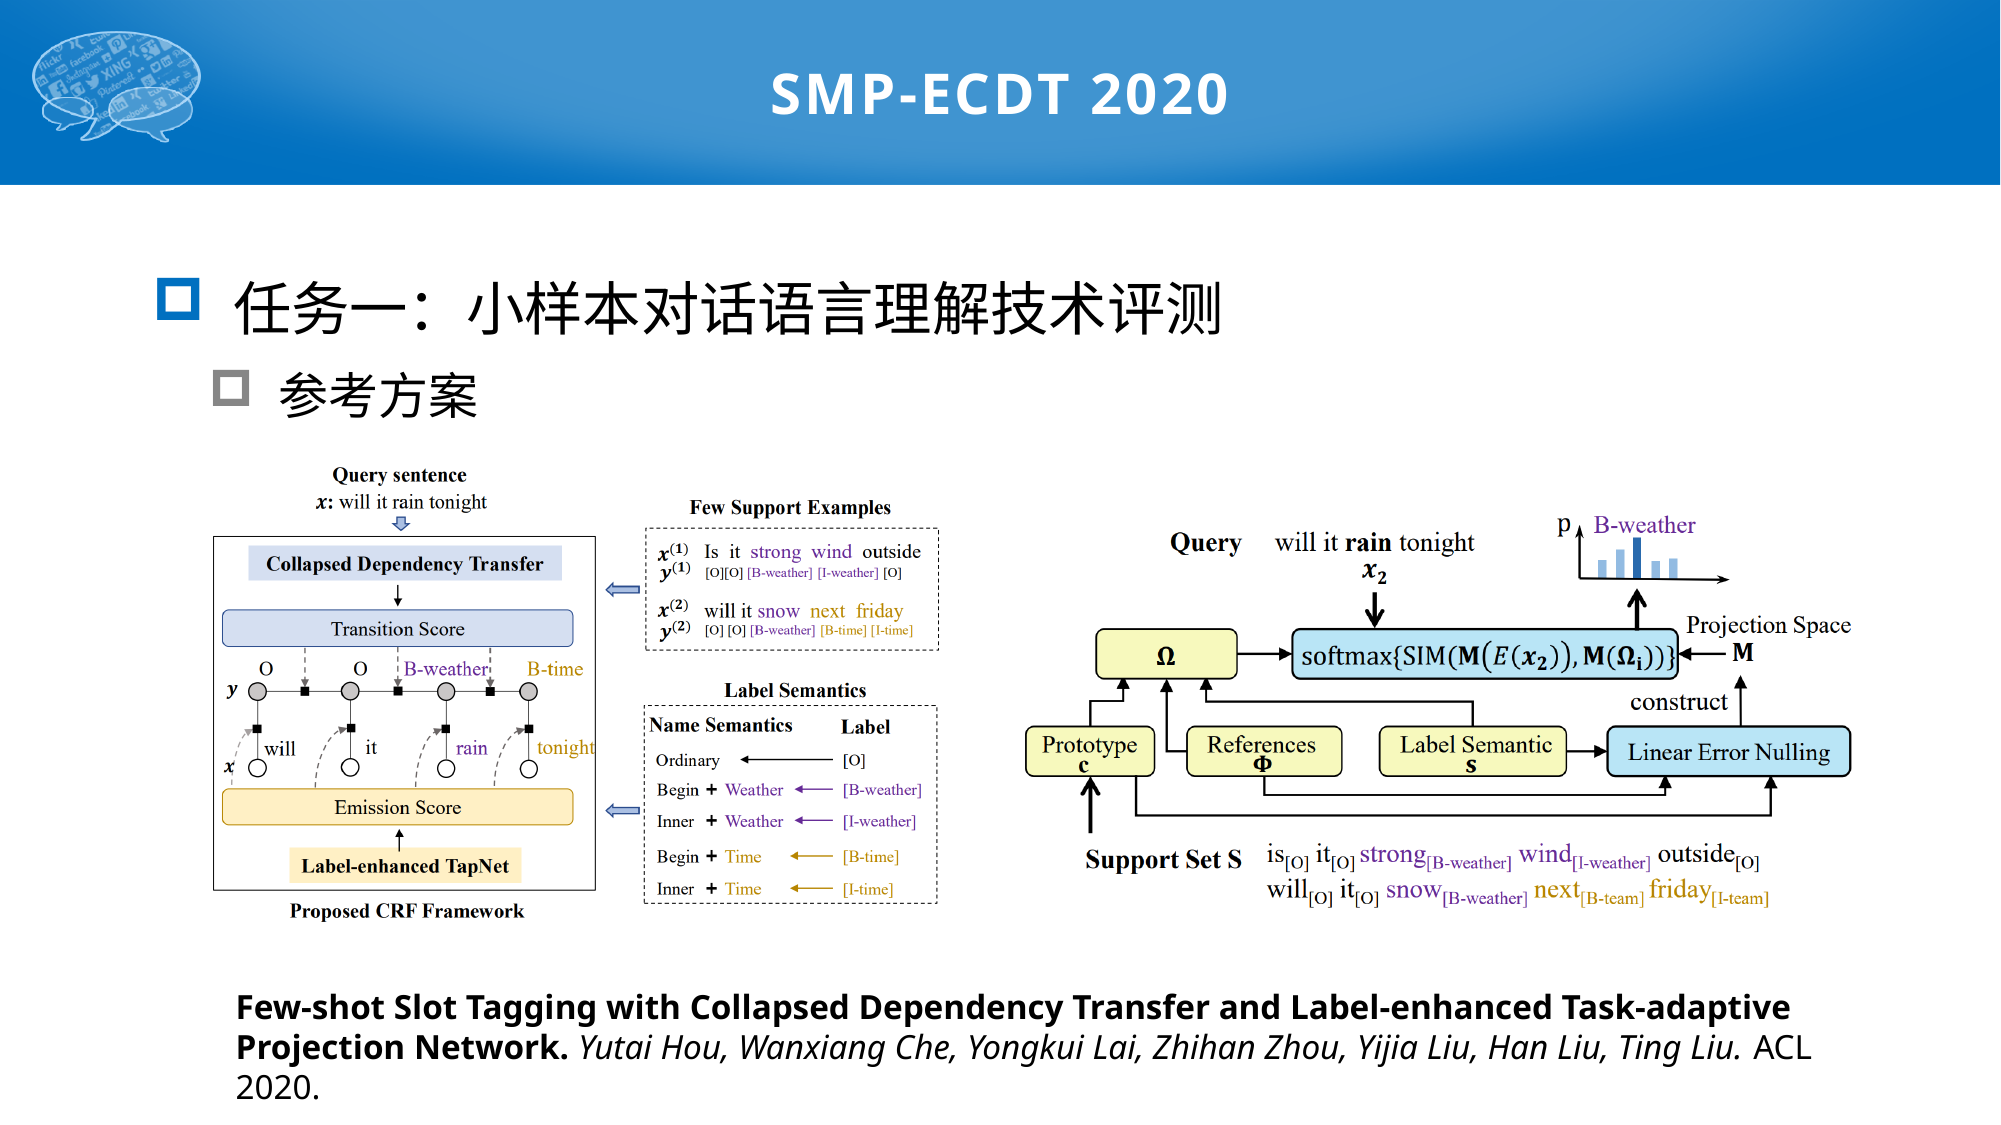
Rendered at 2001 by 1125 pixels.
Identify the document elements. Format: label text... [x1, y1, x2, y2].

text_box Few-shot Slot Tagging with Collapsed Dependency Transfer and Label-enhanced Task-adaptive Projection Network. Yutai Hou, Wanxiang Che, Yongkui Lai, Zhihan Zhou, Yijia Liu, Han Liu, Ting Liu. ACL 2020. [220, 978, 1863, 1114]
title SMP-ECDT 2020 [0, 34, 2000, 160]
picture [0, 0, 2001, 1125]
list 任务一：小样本对话语言理解技术评测 参考方案 [137, 250, 1863, 1014]
